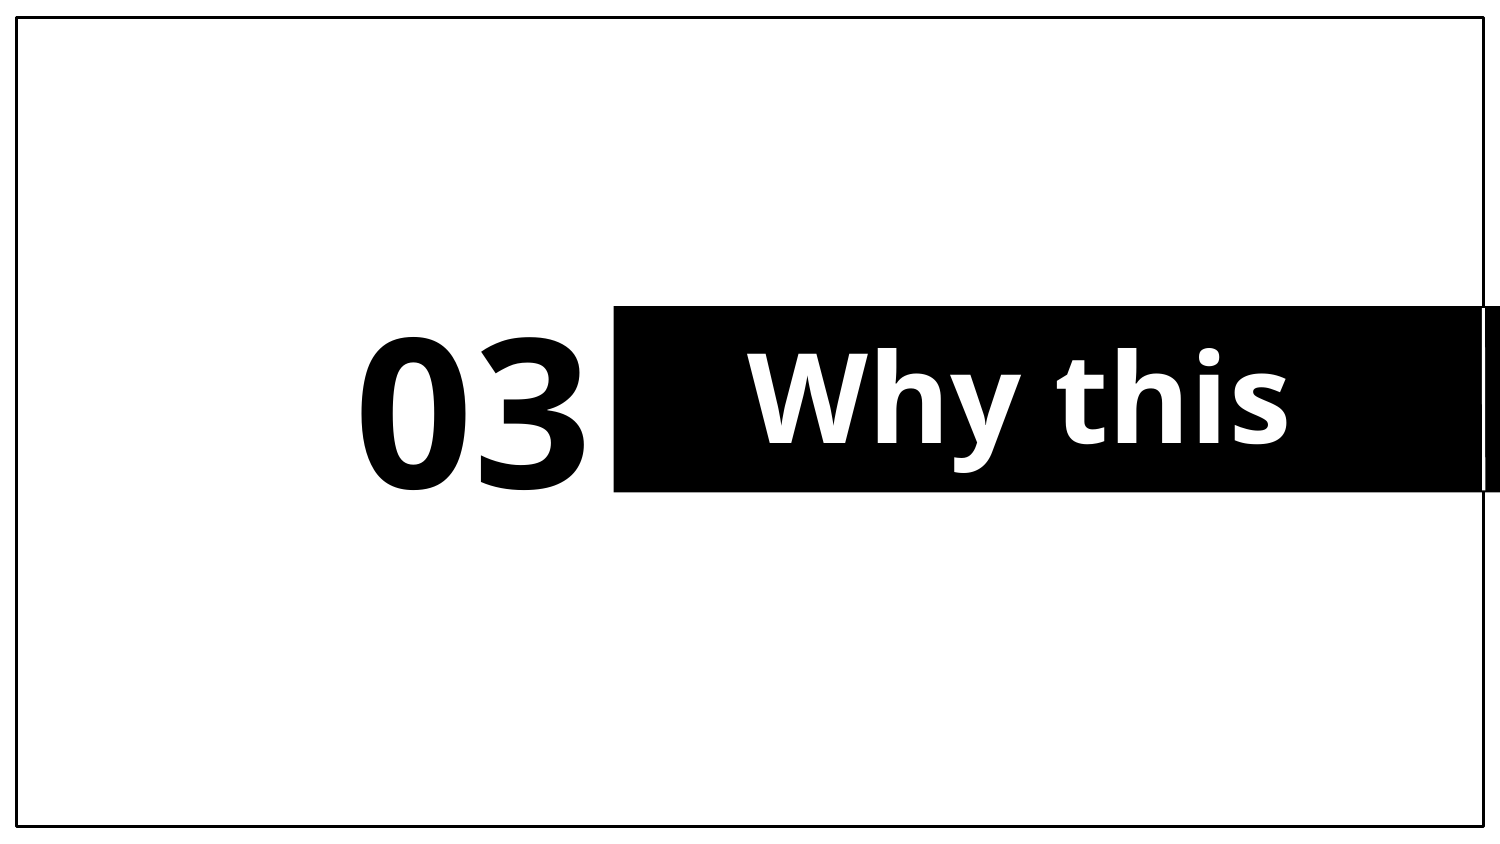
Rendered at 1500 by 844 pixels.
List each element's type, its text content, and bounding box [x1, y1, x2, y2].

title 03 [336, 328, 610, 482]
title Why this [732, 303, 1442, 507]
